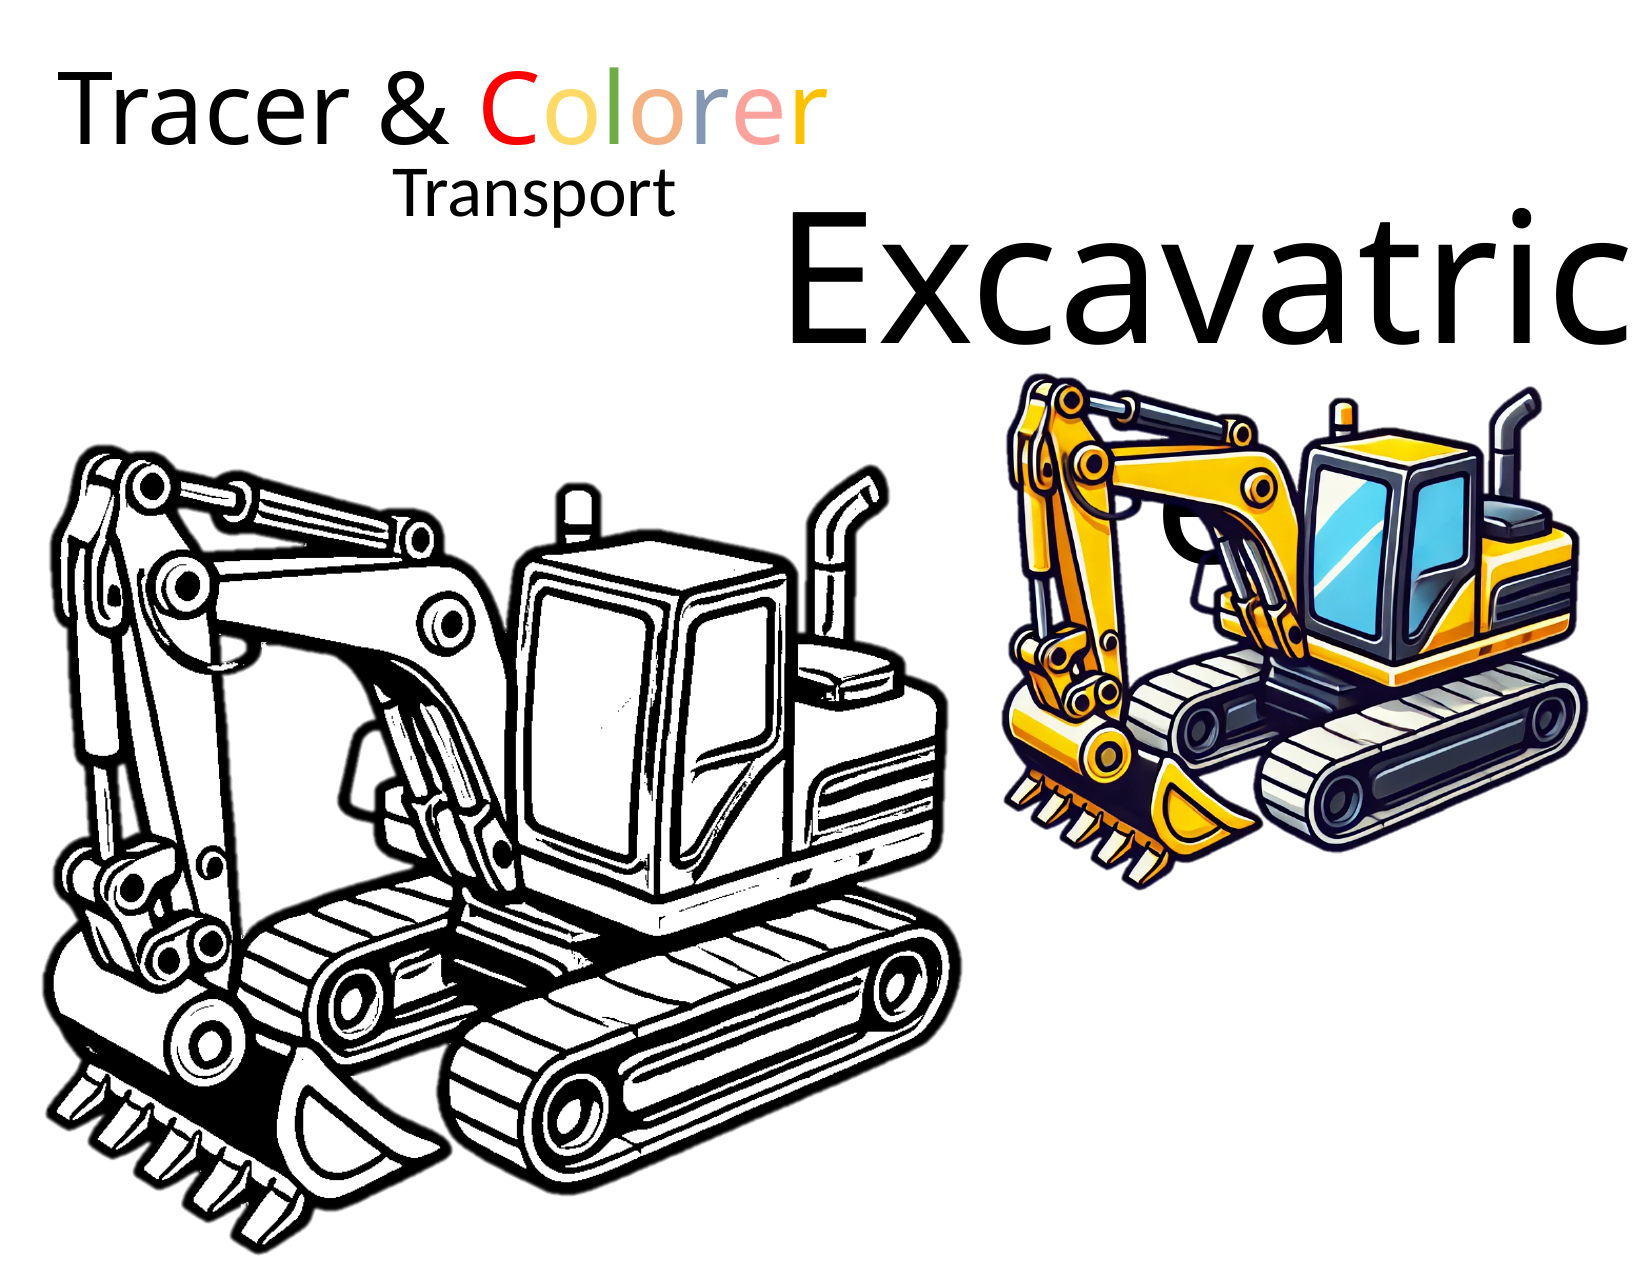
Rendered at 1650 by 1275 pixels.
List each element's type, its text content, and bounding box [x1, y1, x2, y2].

text_box Transport [150, 173, 919, 239]
text_box Excavatrice [760, 152, 1650, 608]
text_box Tracer & Colorer [42, 36, 1007, 173]
picture [0, 293, 1636, 1275]
